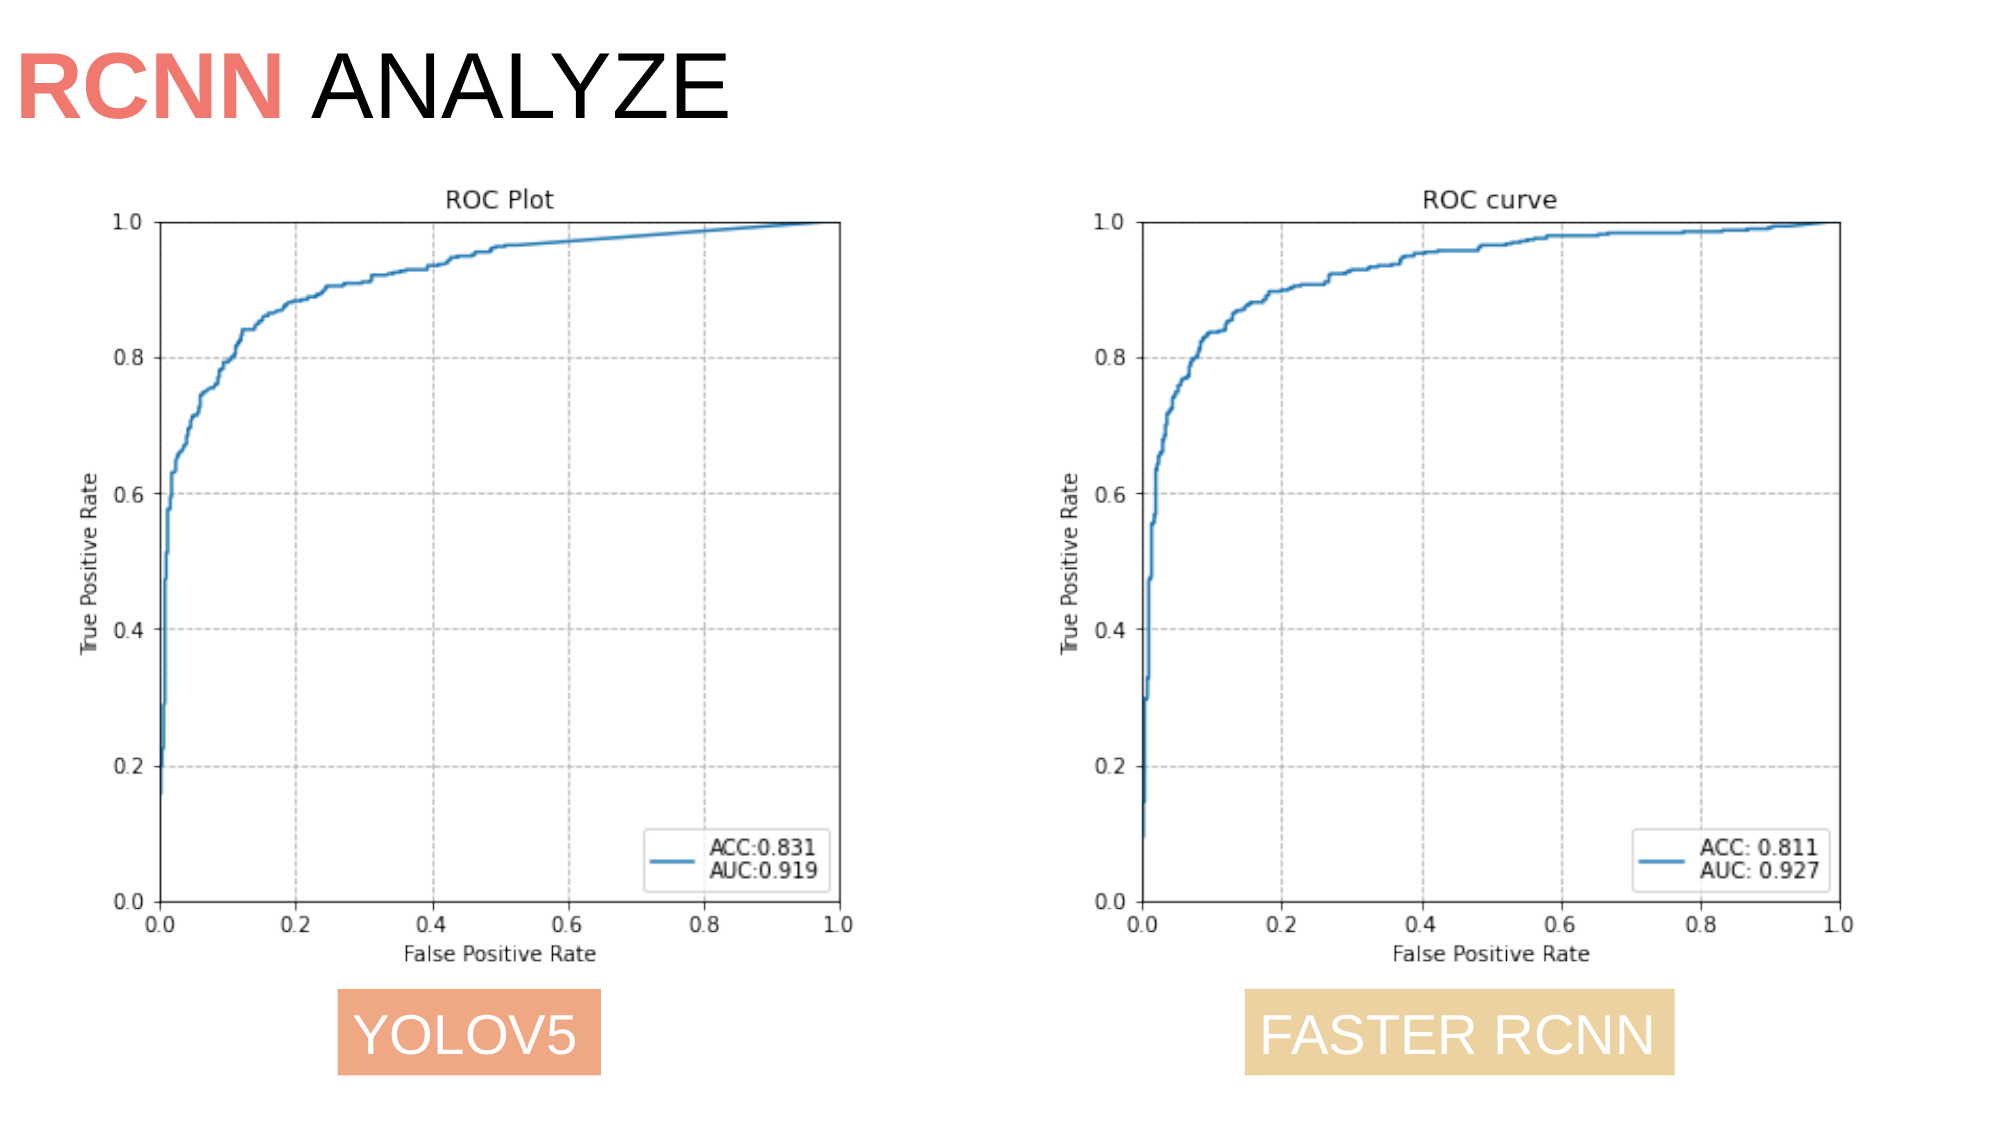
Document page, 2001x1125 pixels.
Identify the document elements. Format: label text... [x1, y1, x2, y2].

picture [67, 173, 871, 981]
picture [1047, 173, 1872, 981]
text_box FASTER RCNN [1244, 988, 1675, 1076]
text_box RCNN ANALYZE [0, 0, 909, 214]
text_box YOLOV5 [337, 988, 601, 1076]
